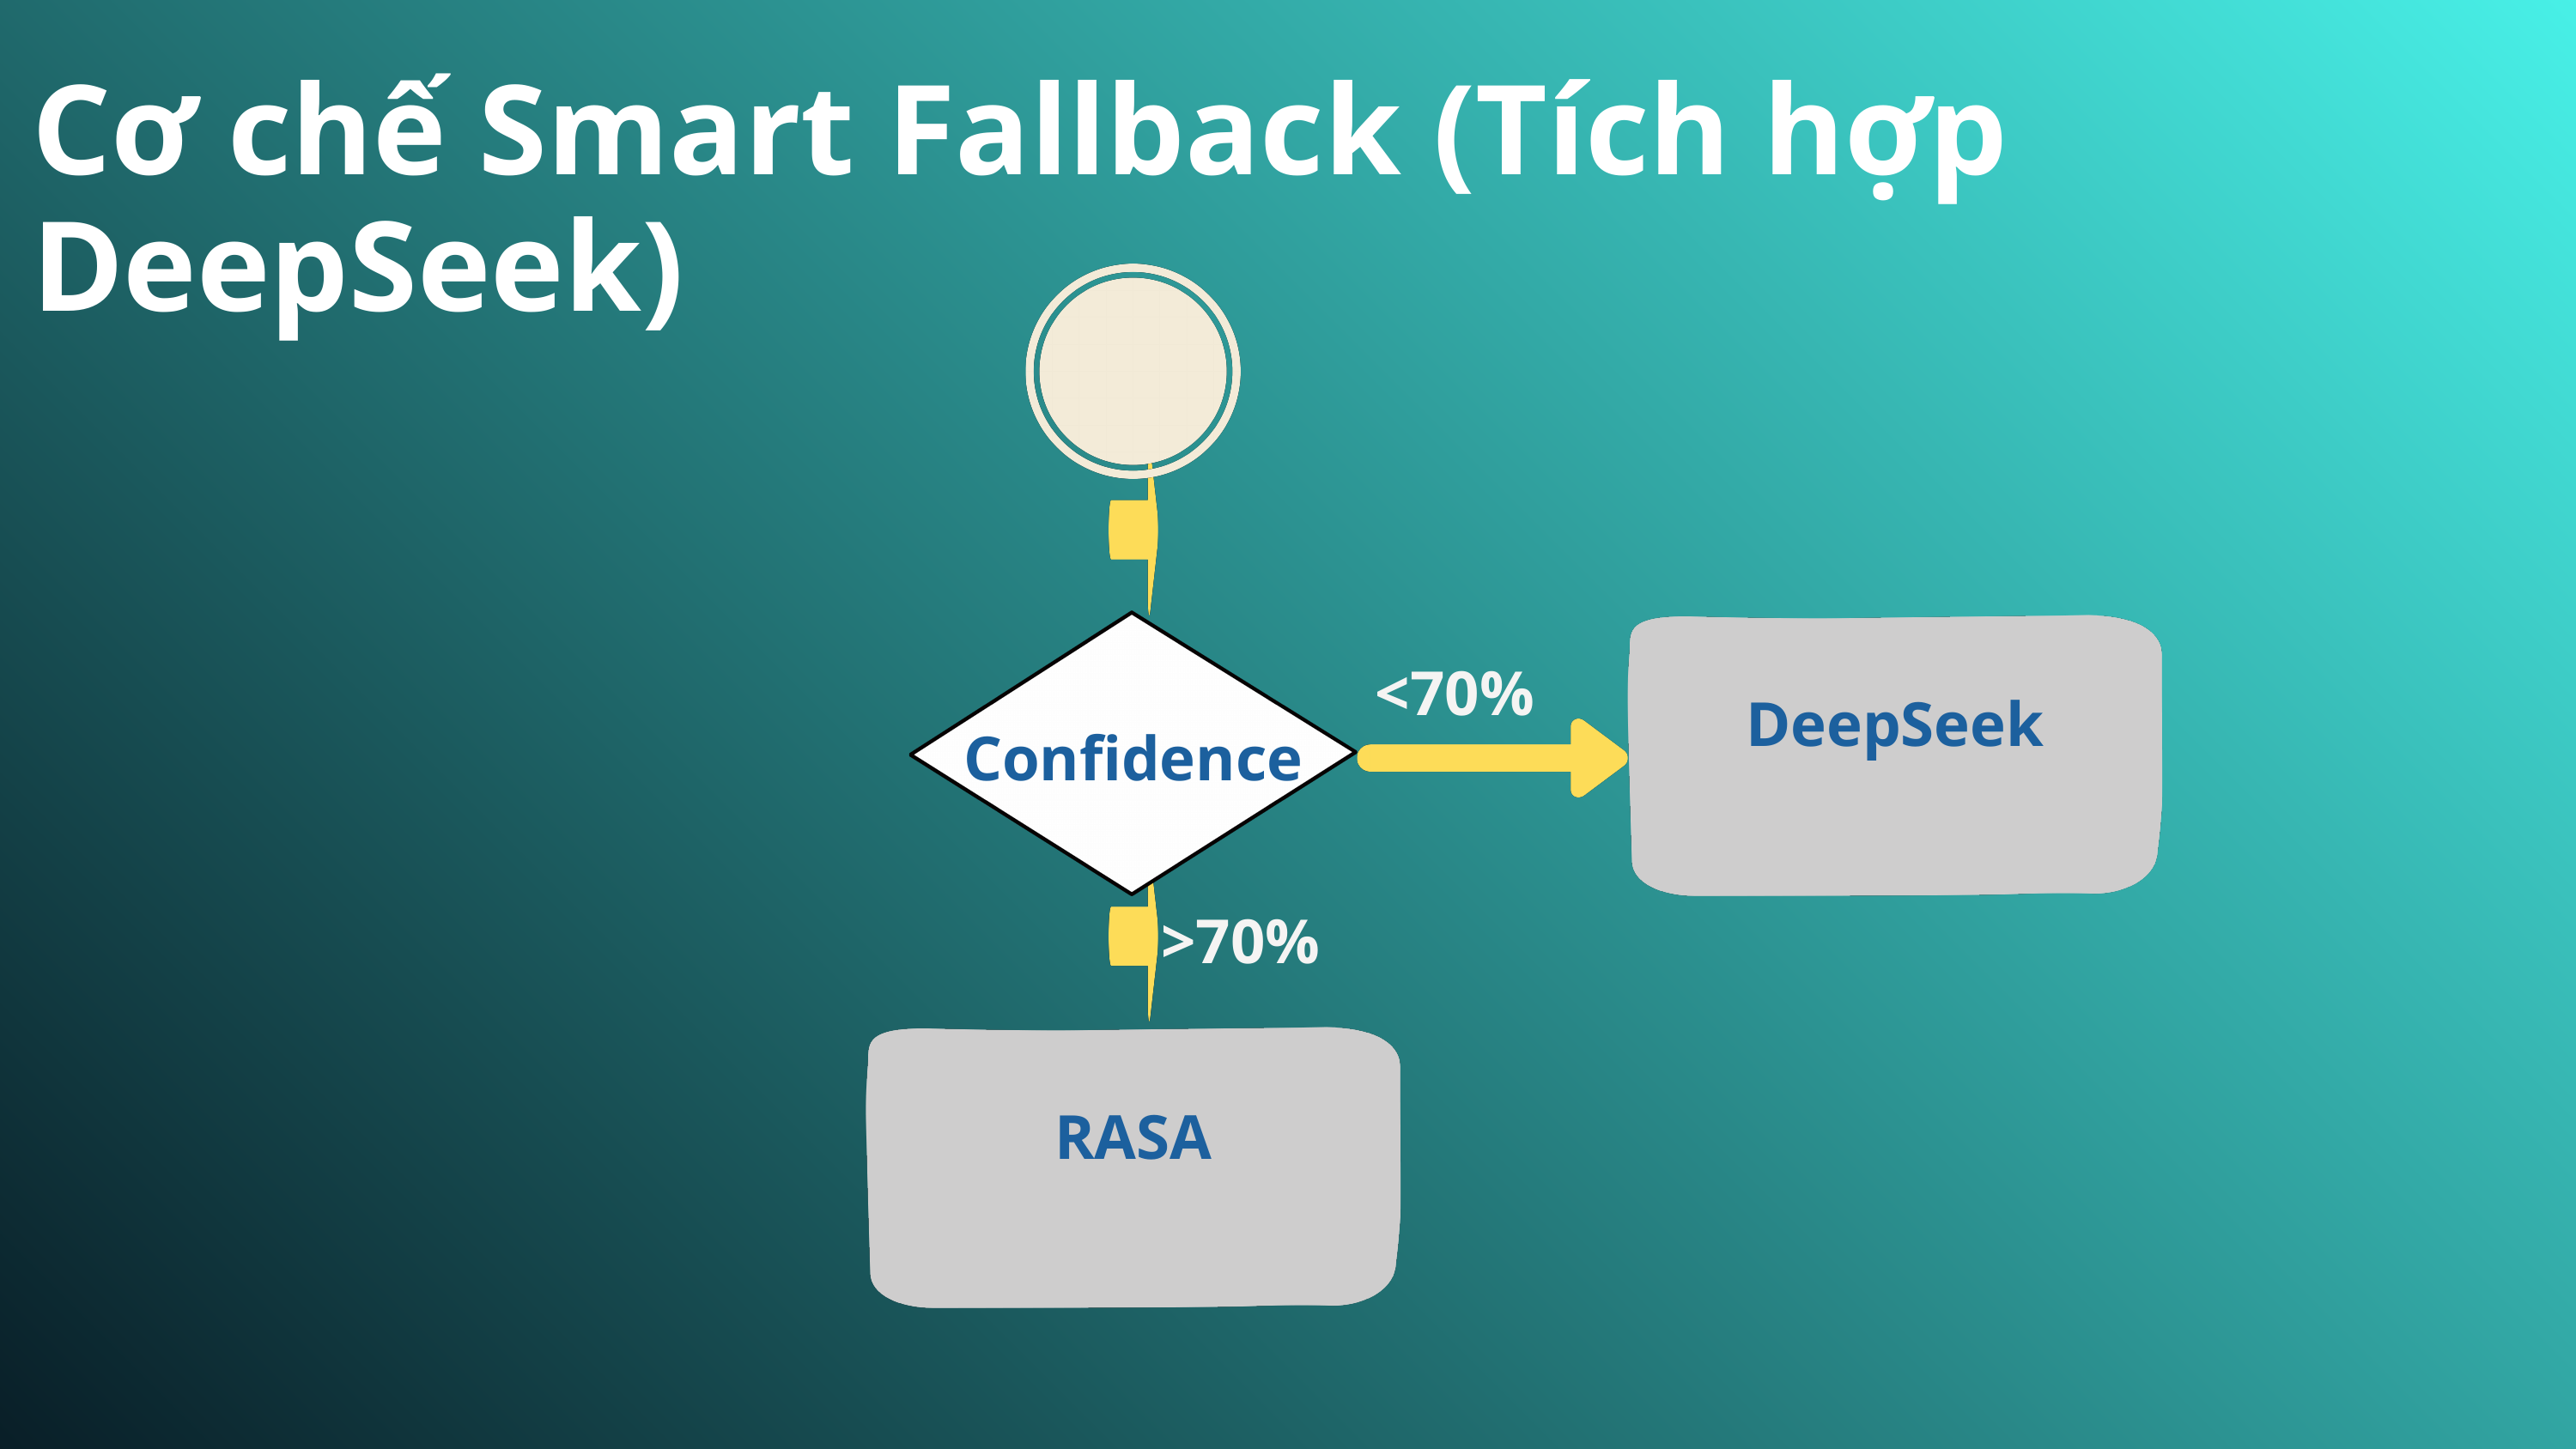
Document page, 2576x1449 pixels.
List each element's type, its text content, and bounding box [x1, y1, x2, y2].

text_box [1357, 728, 1628, 798]
text_box RASA [866, 1085, 1401, 1171]
text_box [908, 610, 1358, 707]
text_box [1109, 480, 1158, 615]
text_box [908, 793, 1358, 896]
text_box <70% [1187, 642, 1722, 728]
text_box [1627, 615, 2163, 673]
text_box Cơ chế Smart Fallback (Tích hợp DeepSeek) [32, 63, 2576, 336]
text_box Confidence [866, 707, 1357, 793]
text_box DeepSeek [1628, 673, 2163, 759]
text_box [1025, 336, 1241, 480]
text_box >70% [973, 890, 1509, 976]
text_box [866, 1171, 1401, 1308]
text_box [866, 1027, 1401, 1085]
text_box [1627, 759, 2163, 896]
text_box [1109, 976, 1158, 1022]
